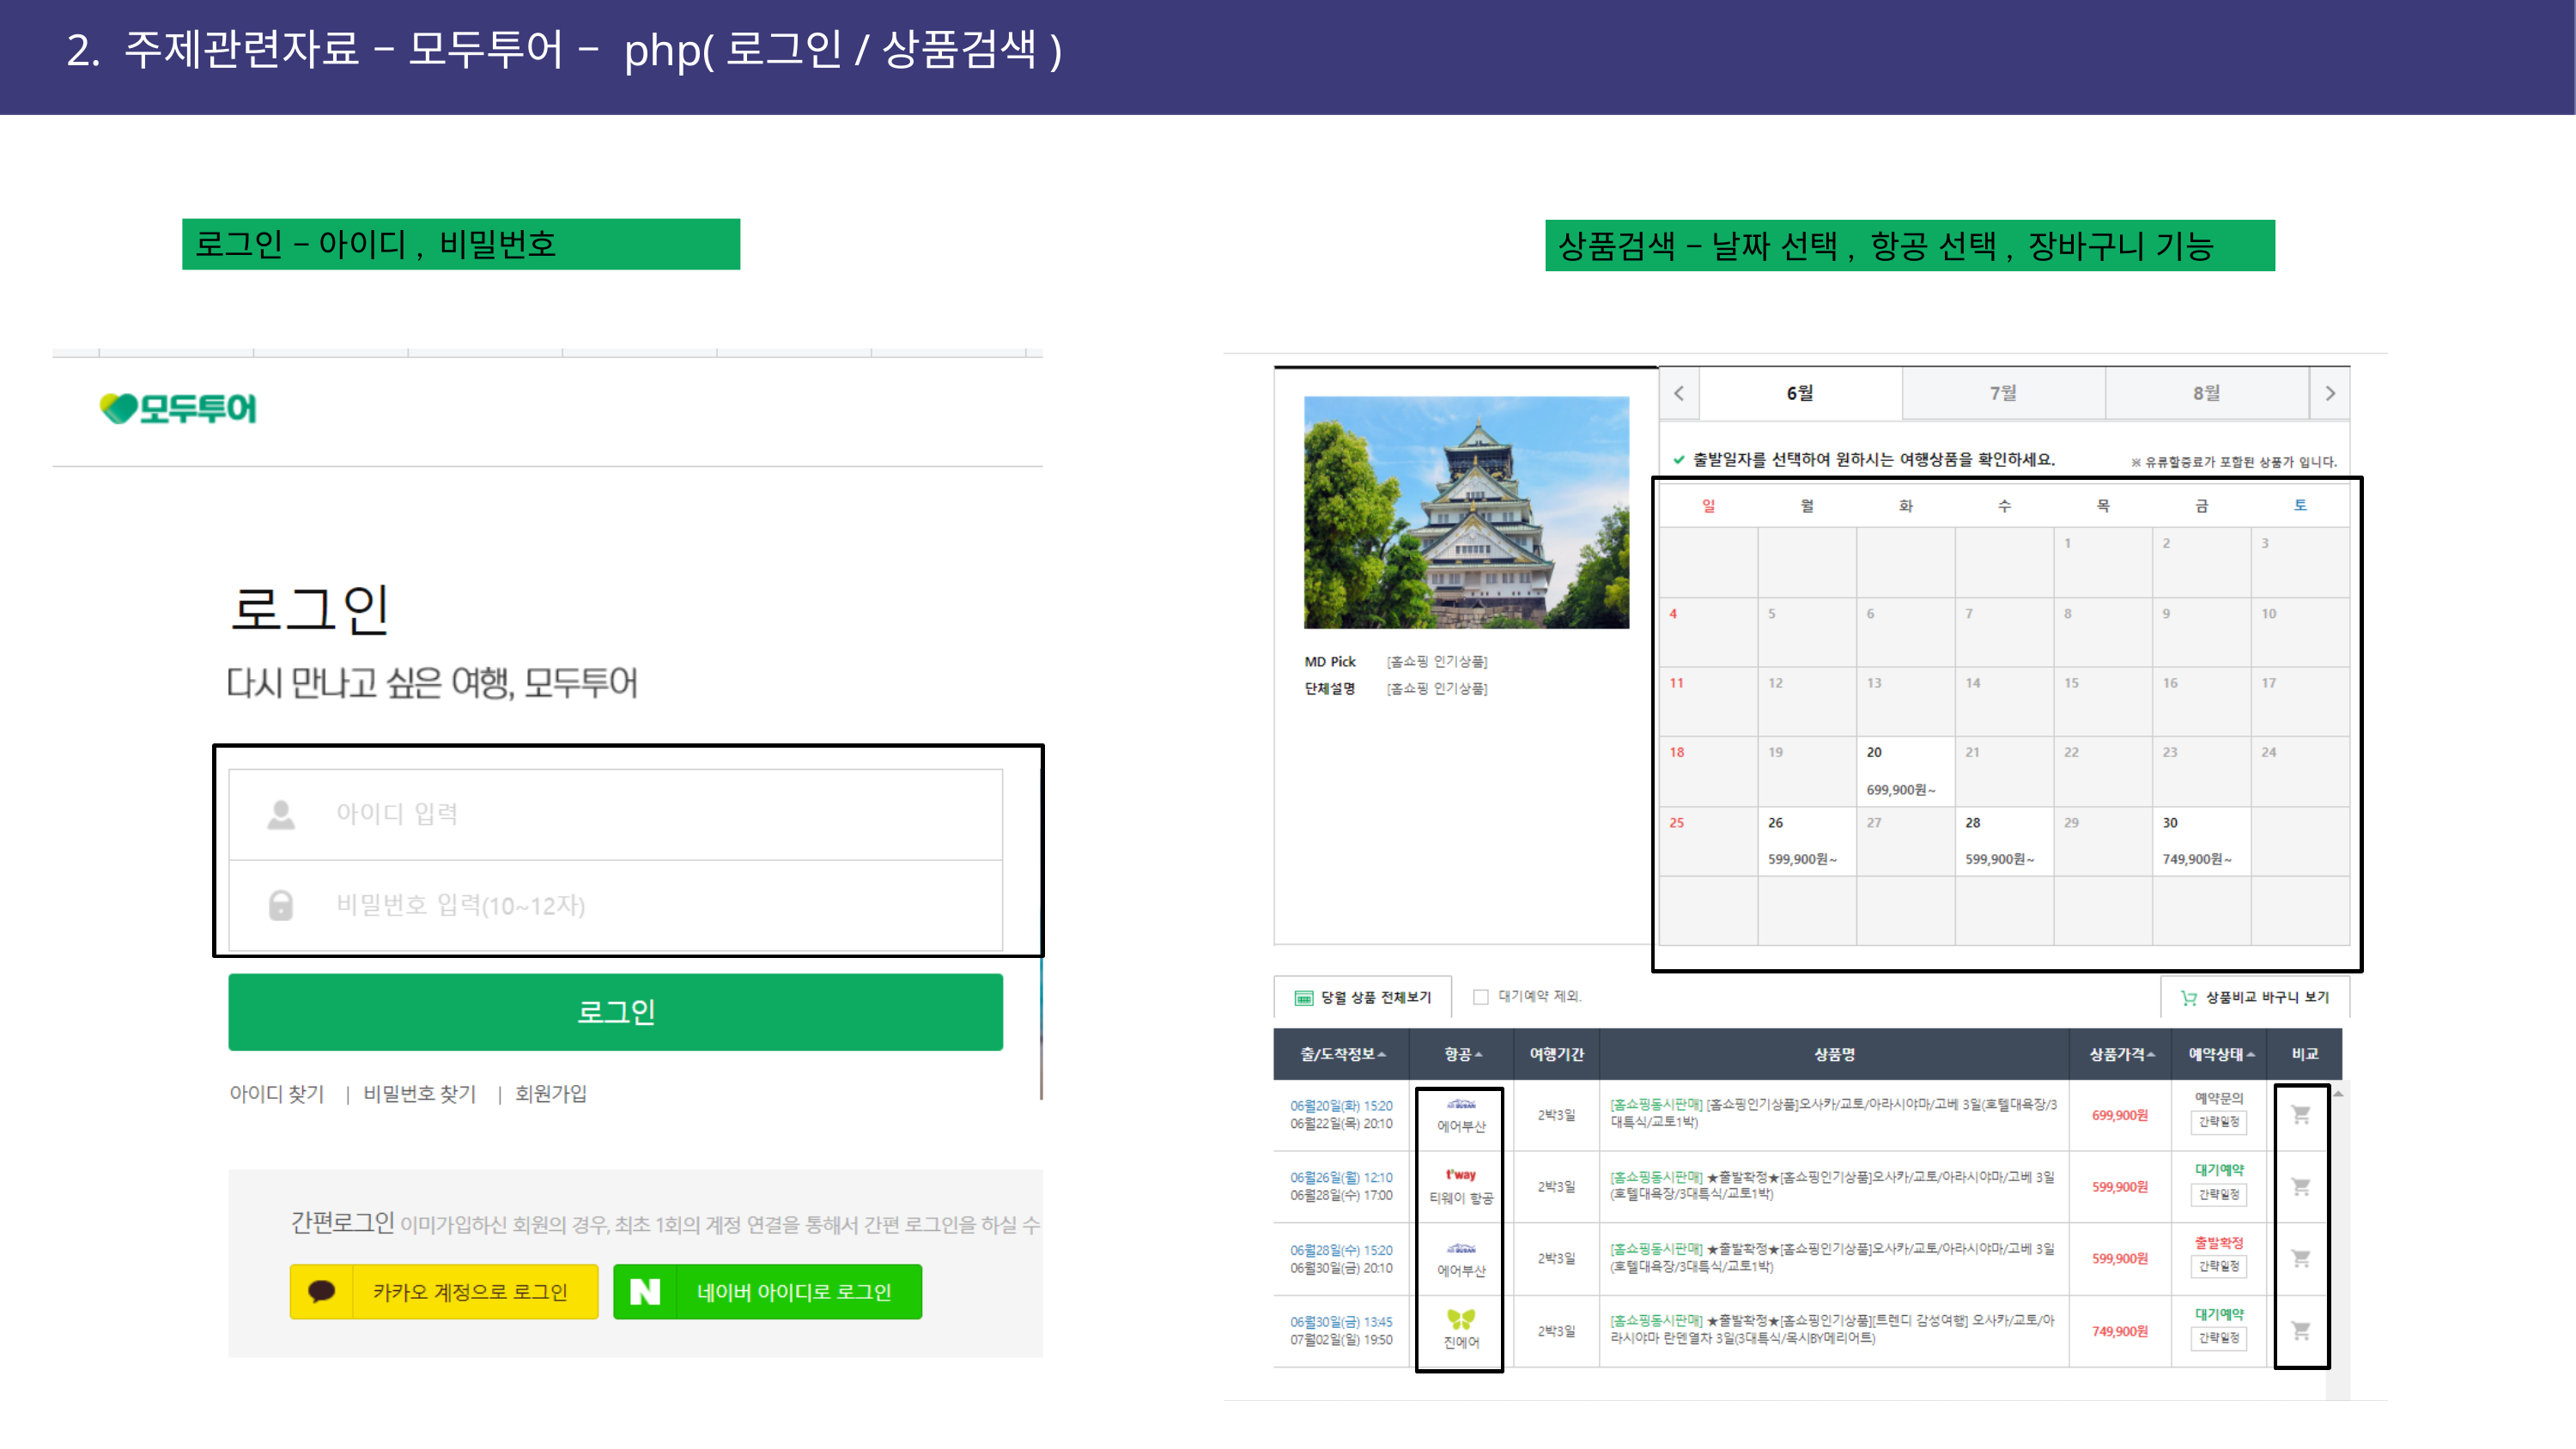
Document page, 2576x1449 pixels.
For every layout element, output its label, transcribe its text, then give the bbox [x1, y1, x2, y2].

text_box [0, 0, 2576, 115]
picture [52, 348, 1043, 1368]
text_box 로그인 – 아이디, 비밀번호 [182, 218, 741, 270]
picture [1223, 348, 2389, 1401]
text_box 상품검색 – 날짜 선택, 항공 선택, 장바구니 기능 [1546, 220, 2275, 271]
